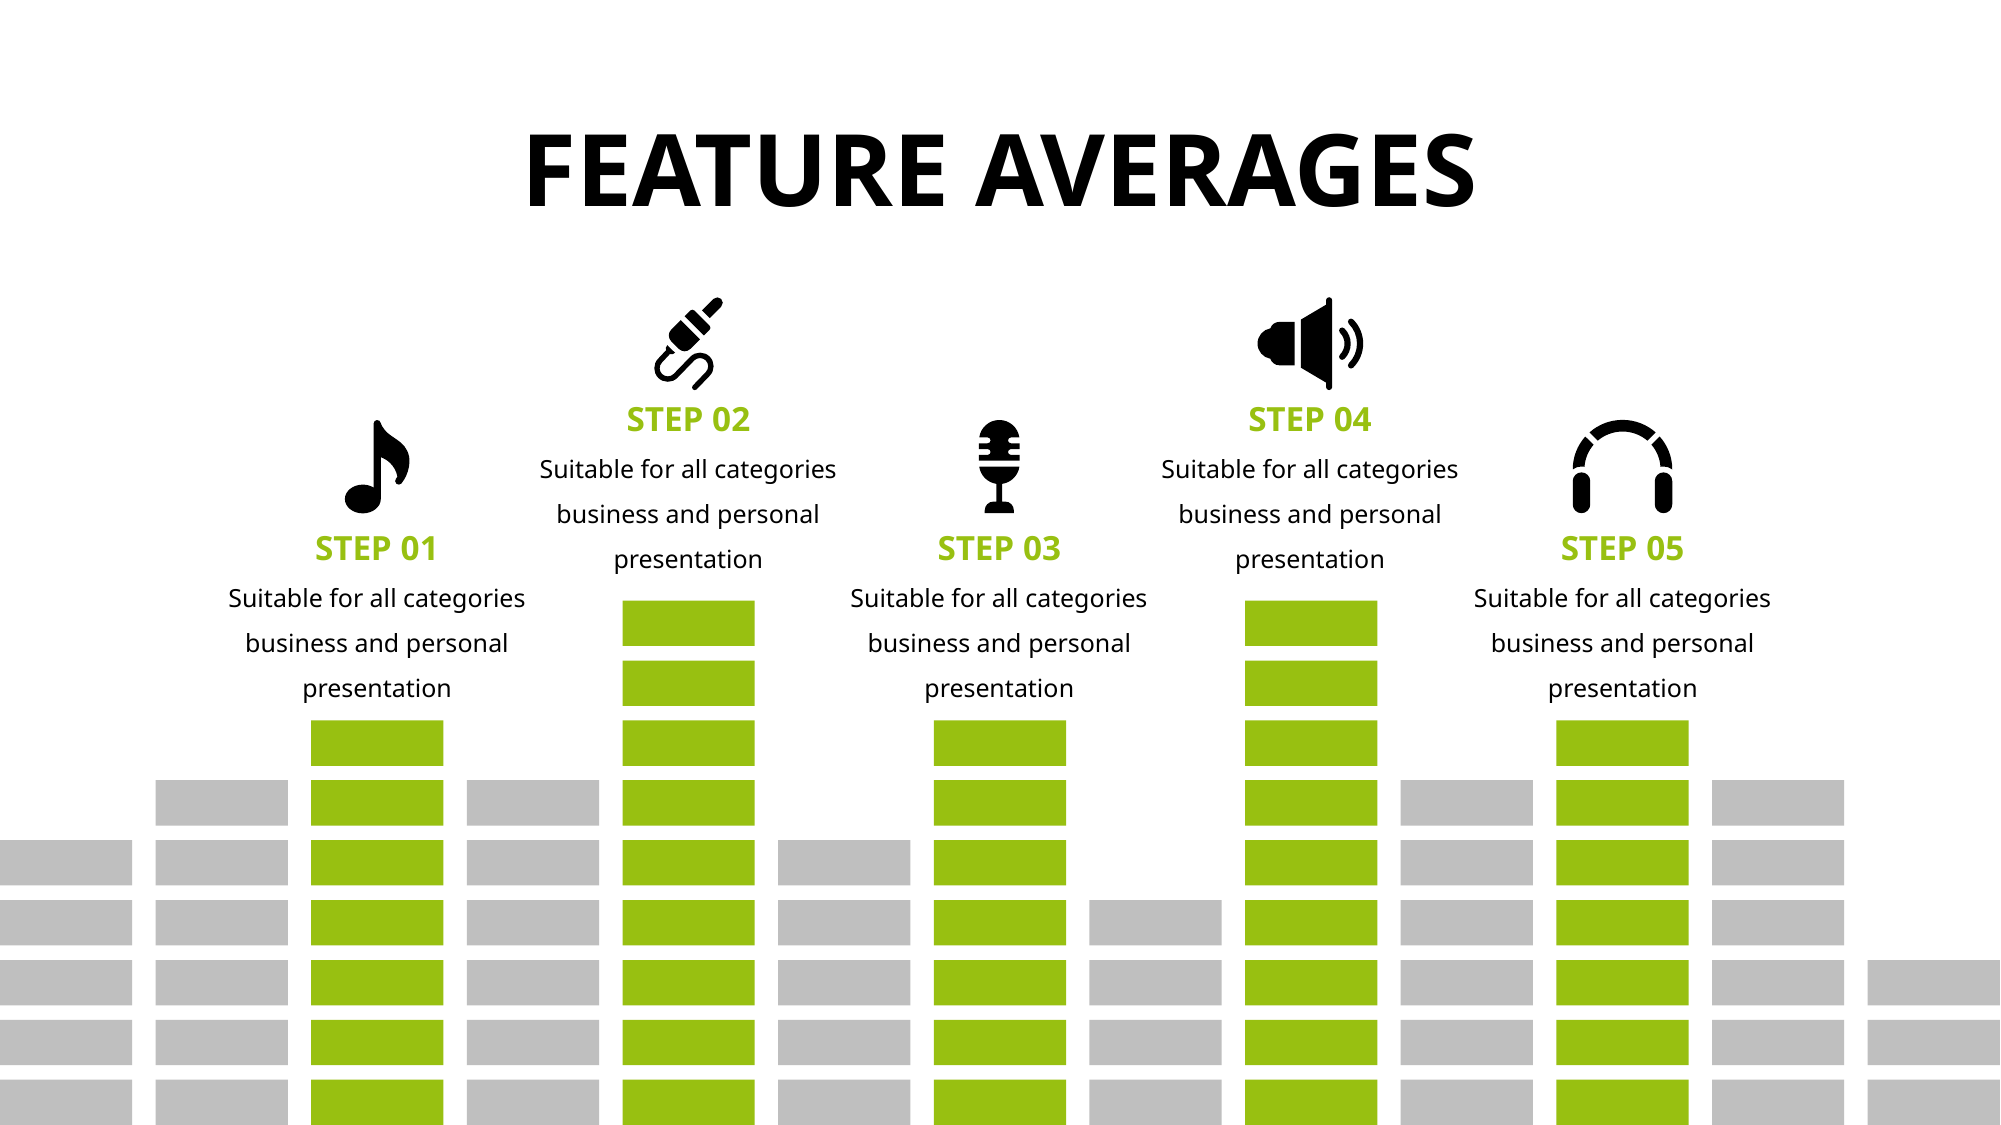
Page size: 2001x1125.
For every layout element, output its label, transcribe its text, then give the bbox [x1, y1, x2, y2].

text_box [654, 297, 723, 391]
text_box STEP 03 [922, 519, 1077, 560]
text_box [1244, 1079, 1378, 1125]
text_box [155, 1079, 289, 1125]
text_box [1400, 899, 1534, 946]
text_box STEP 05 [1545, 519, 1700, 560]
text_box STEP 02 [611, 390, 766, 431]
text_box [777, 839, 911, 887]
text_box [1711, 899, 1845, 946]
text_box [933, 839, 1067, 887]
text_box [1867, 1019, 2000, 1066]
text_box [466, 899, 600, 946]
text_box Suitable for all categories business and personal presentation [503, 431, 874, 581]
text_box [777, 1079, 911, 1125]
text_box Suitable for all categories business and personal presentation [814, 560, 1185, 710]
text_box [1244, 839, 1378, 887]
text_box [1867, 959, 2000, 1006]
text_box [933, 719, 1067, 767]
text_box STEP 04 [1233, 390, 1387, 431]
text_box [1555, 1079, 1690, 1125]
text_box [0, 899, 133, 946]
text_box [621, 839, 756, 887]
text_box STEP 01 [300, 519, 454, 560]
text_box [155, 779, 289, 827]
text_box [310, 959, 444, 1006]
title FEATURE AVERAGES [430, 110, 1570, 238]
text_box [1555, 839, 1690, 887]
text_box [933, 899, 1067, 946]
text_box [777, 1019, 911, 1066]
text_box [155, 959, 289, 1006]
text_box [1244, 959, 1378, 1006]
text_box [466, 959, 600, 1006]
text_box [155, 1019, 289, 1066]
text_box [1244, 659, 1378, 707]
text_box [1572, 419, 1673, 514]
text_box [1088, 1019, 1223, 1066]
text_box [1555, 779, 1690, 827]
text_box [621, 959, 756, 1006]
text_box [1244, 600, 1378, 647]
text_box [933, 1019, 1067, 1066]
text_box Suitable for all categories business and personal presentation [1124, 431, 1496, 581]
text_box [466, 839, 600, 887]
text_box [1555, 1019, 1690, 1066]
text_box [310, 899, 444, 946]
text_box [466, 779, 600, 827]
text_box [933, 959, 1067, 1006]
text_box [1244, 899, 1378, 946]
text_box [310, 779, 444, 827]
text_box [466, 1079, 600, 1125]
text_box [155, 899, 289, 946]
text_box [621, 899, 756, 946]
text_box [1400, 959, 1534, 1006]
text_box [466, 1019, 600, 1066]
text_box [1088, 899, 1223, 946]
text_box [978, 419, 1020, 514]
text_box [621, 779, 756, 827]
text_box [310, 719, 444, 767]
text_box [0, 1079, 133, 1125]
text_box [1257, 297, 1363, 391]
text_box [933, 779, 1067, 827]
text_box [1711, 1079, 1845, 1125]
text_box [1400, 839, 1534, 887]
text_box [0, 839, 133, 887]
text_box [1711, 839, 1845, 887]
text_box [310, 839, 444, 887]
text_box Suitable for all categories business and personal presentation [191, 560, 563, 710]
text_box [1555, 899, 1690, 946]
text_box [621, 600, 756, 647]
text_box [1244, 719, 1378, 767]
text_box [621, 1079, 756, 1125]
text_box [621, 719, 756, 767]
text_box [1400, 1019, 1534, 1066]
text_box [1244, 779, 1378, 827]
text_box [777, 959, 911, 1006]
text_box [777, 899, 911, 946]
text_box [1711, 959, 1845, 1006]
text_box [155, 839, 289, 887]
text_box [1088, 1079, 1223, 1125]
text_box [1400, 1079, 1534, 1125]
text_box [310, 1079, 444, 1125]
text_box [621, 659, 756, 707]
text_box [1400, 779, 1534, 827]
text_box [1244, 1019, 1378, 1066]
text_box [310, 1019, 444, 1066]
text_box [1867, 1079, 2000, 1125]
text_box [1088, 959, 1223, 1006]
text_box [0, 959, 133, 1006]
text_box [621, 1019, 756, 1066]
text_box [0, 1019, 133, 1066]
text_box [344, 420, 410, 514]
text_box [1711, 1019, 1845, 1066]
text_box Suitable for all categories business and personal presentation [1437, 560, 1809, 710]
text_box [1711, 779, 1845, 827]
text_box [1555, 959, 1690, 1006]
text_box [1555, 719, 1690, 767]
text_box [933, 1079, 1067, 1125]
